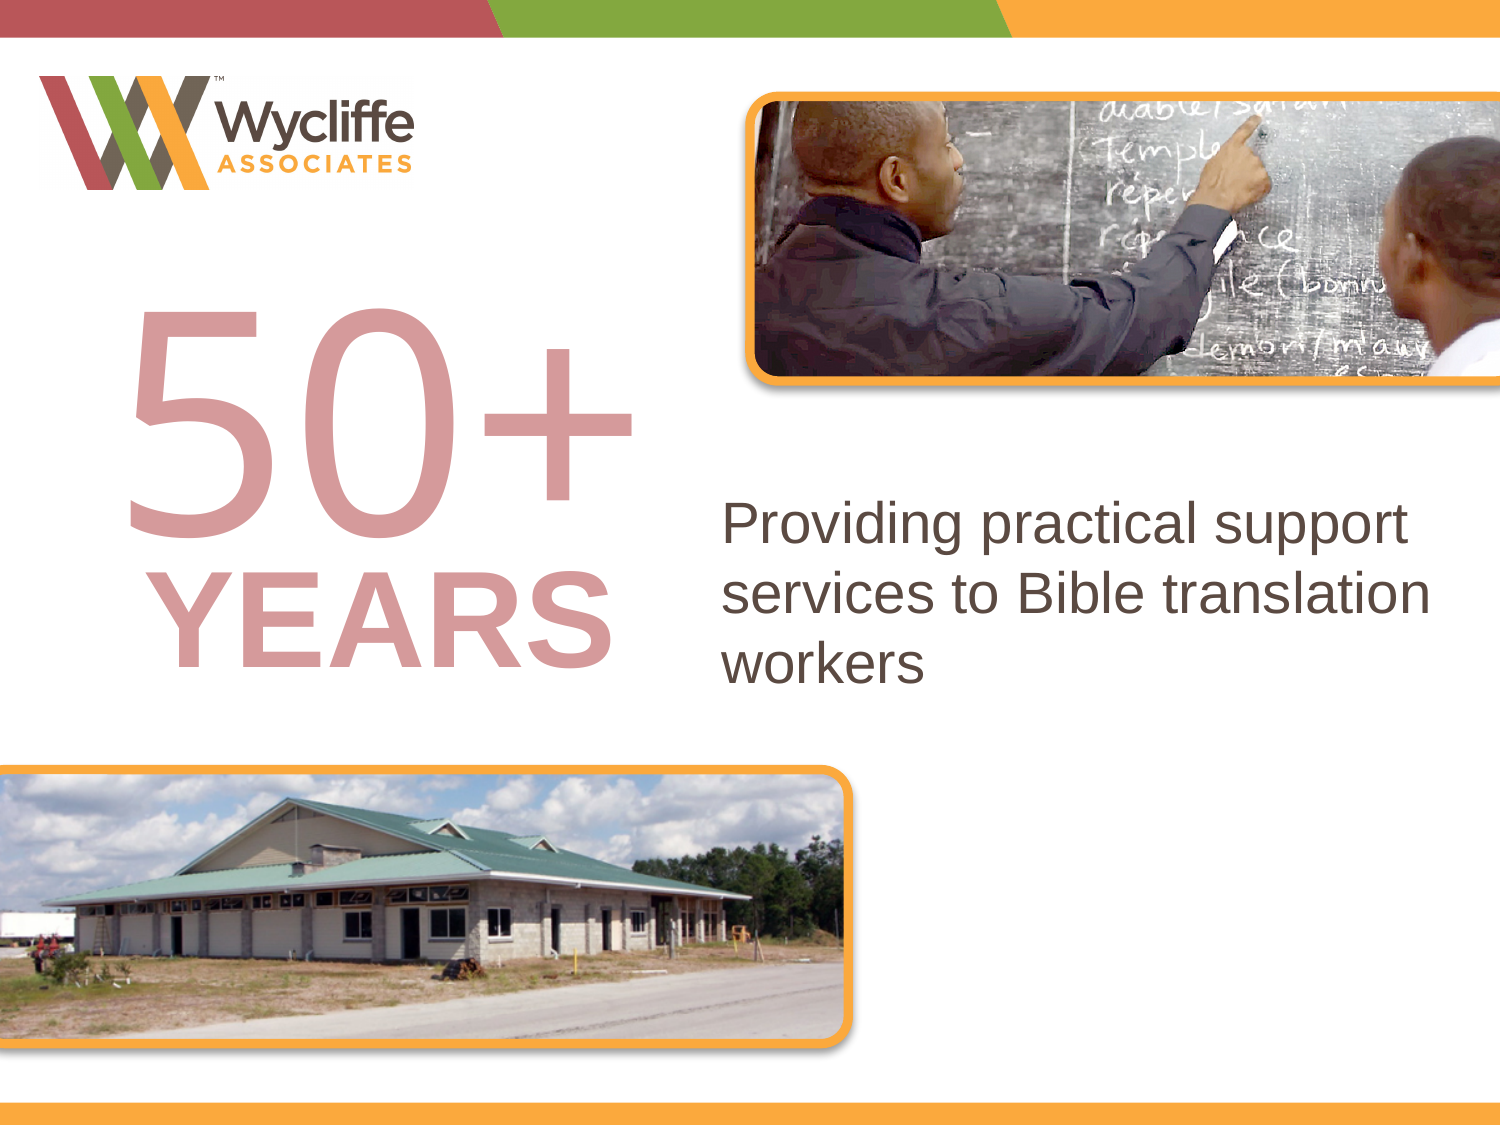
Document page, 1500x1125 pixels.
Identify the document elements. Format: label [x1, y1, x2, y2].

text_box [50, 213, 1481, 705]
picture [39, 76, 414, 190]
picture [749, 96, 1500, 381]
picture [0, 769, 849, 1044]
